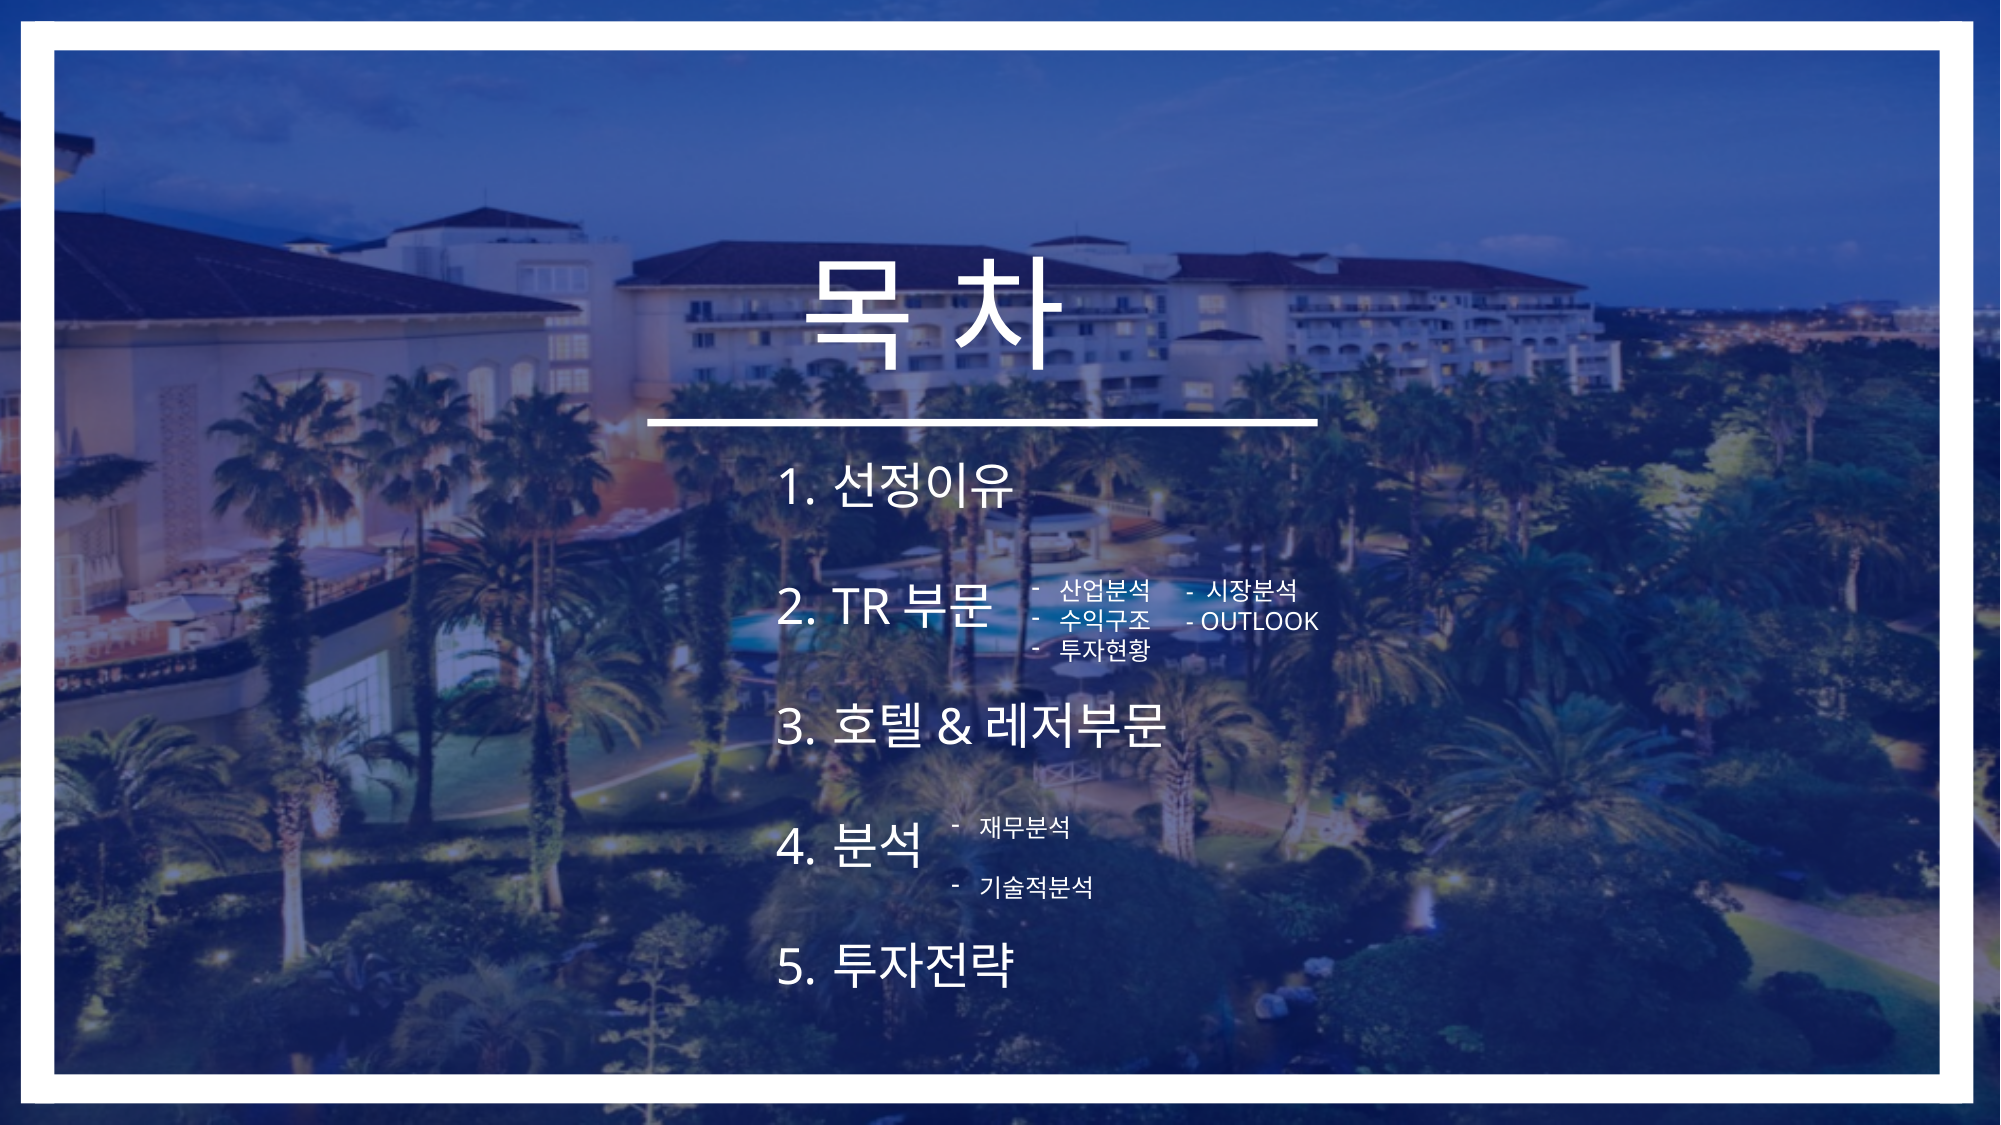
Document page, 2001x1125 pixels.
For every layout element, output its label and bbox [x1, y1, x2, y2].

text_box [0, 0, 2000, 1125]
text_box [20, 21, 1974, 1104]
text_box [760, 447, 1660, 1054]
